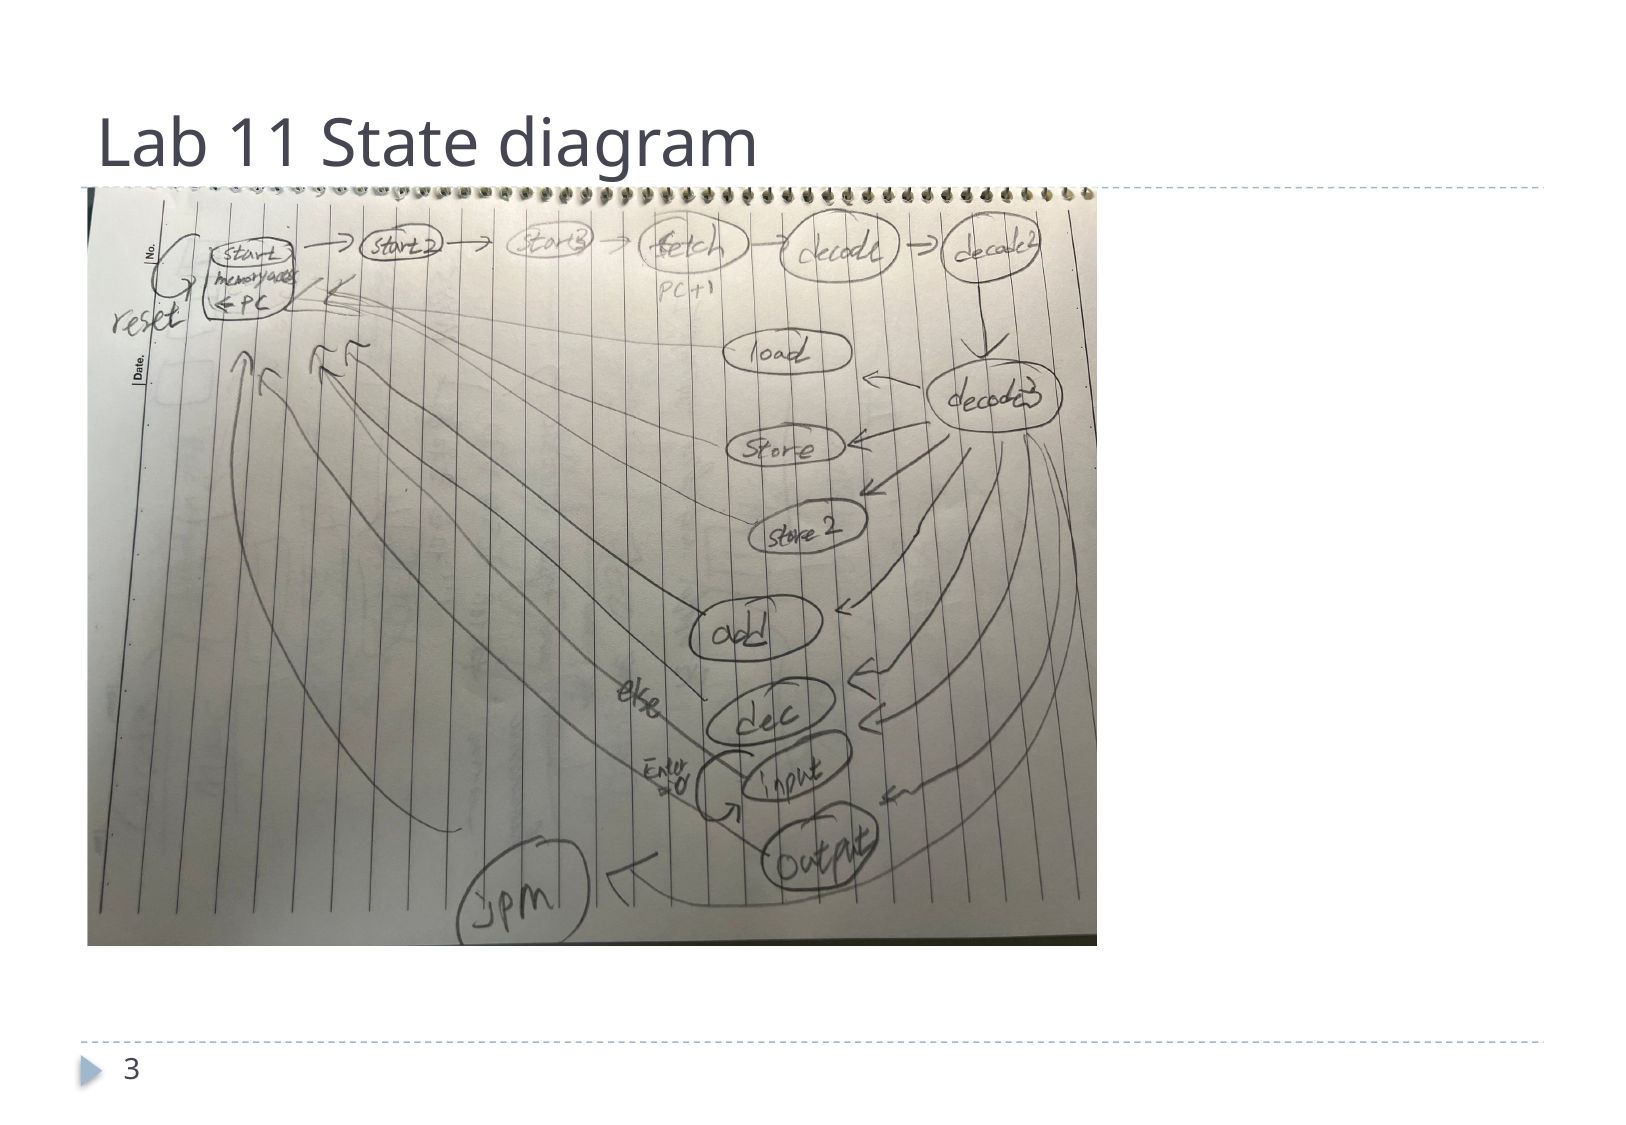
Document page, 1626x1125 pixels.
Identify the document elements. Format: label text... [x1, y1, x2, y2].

slide_number 3 [108, 1042, 461, 1103]
title Lab 11 State diagram [81, 24, 1544, 188]
picture [89, 61, 1097, 1072]
